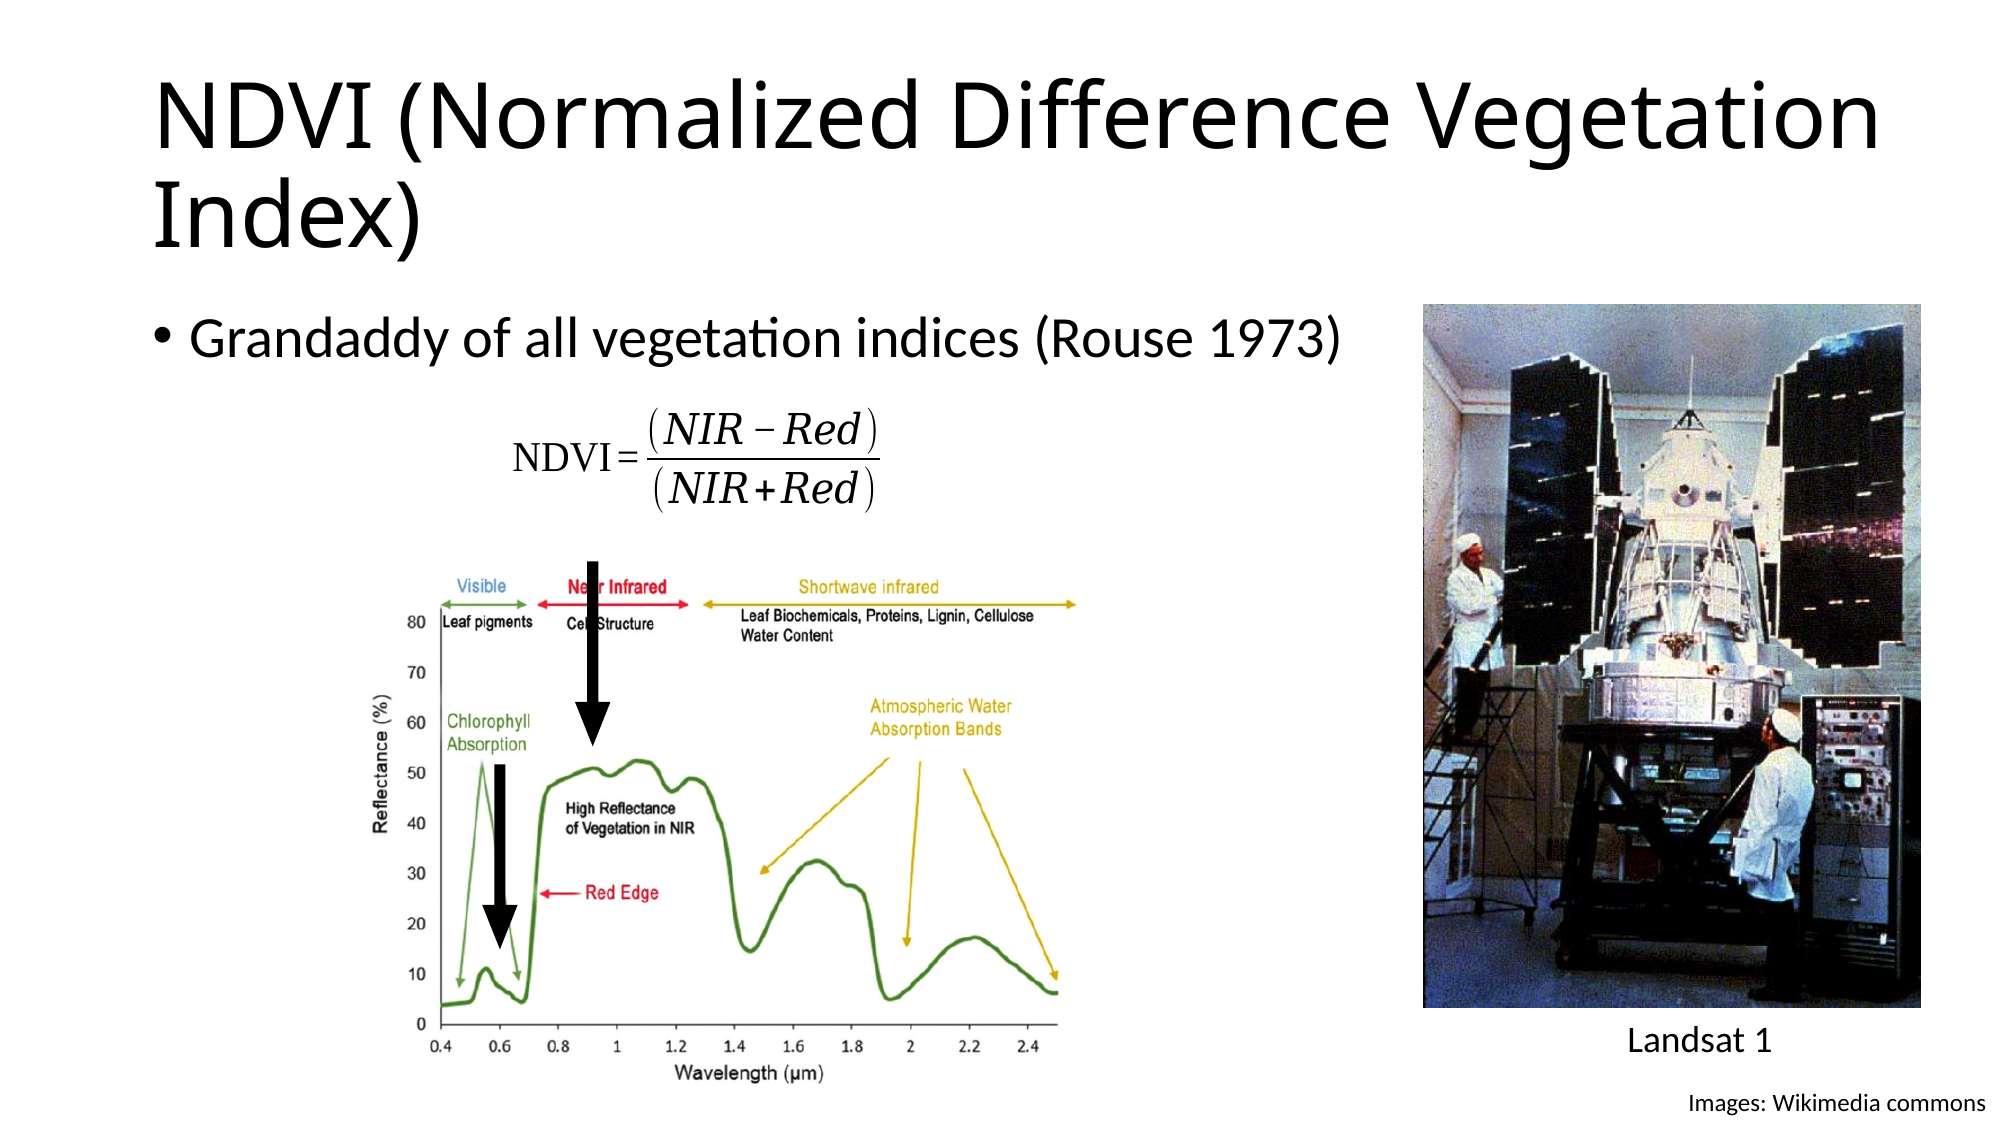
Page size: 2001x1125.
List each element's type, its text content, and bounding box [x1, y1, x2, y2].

text_box Images: Wikimedia commons [1673, 1079, 2000, 1125]
picture [342, 562, 1106, 1089]
title NDVI (Normalized Difference Vegetation Index) [137, 59, 1924, 278]
text_box Landsat 1 [1612, 1008, 1788, 1068]
picture [1423, 304, 1921, 1008]
list Grandaddy of all vegetation indices (Rouse 1973) [137, 299, 1403, 398]
